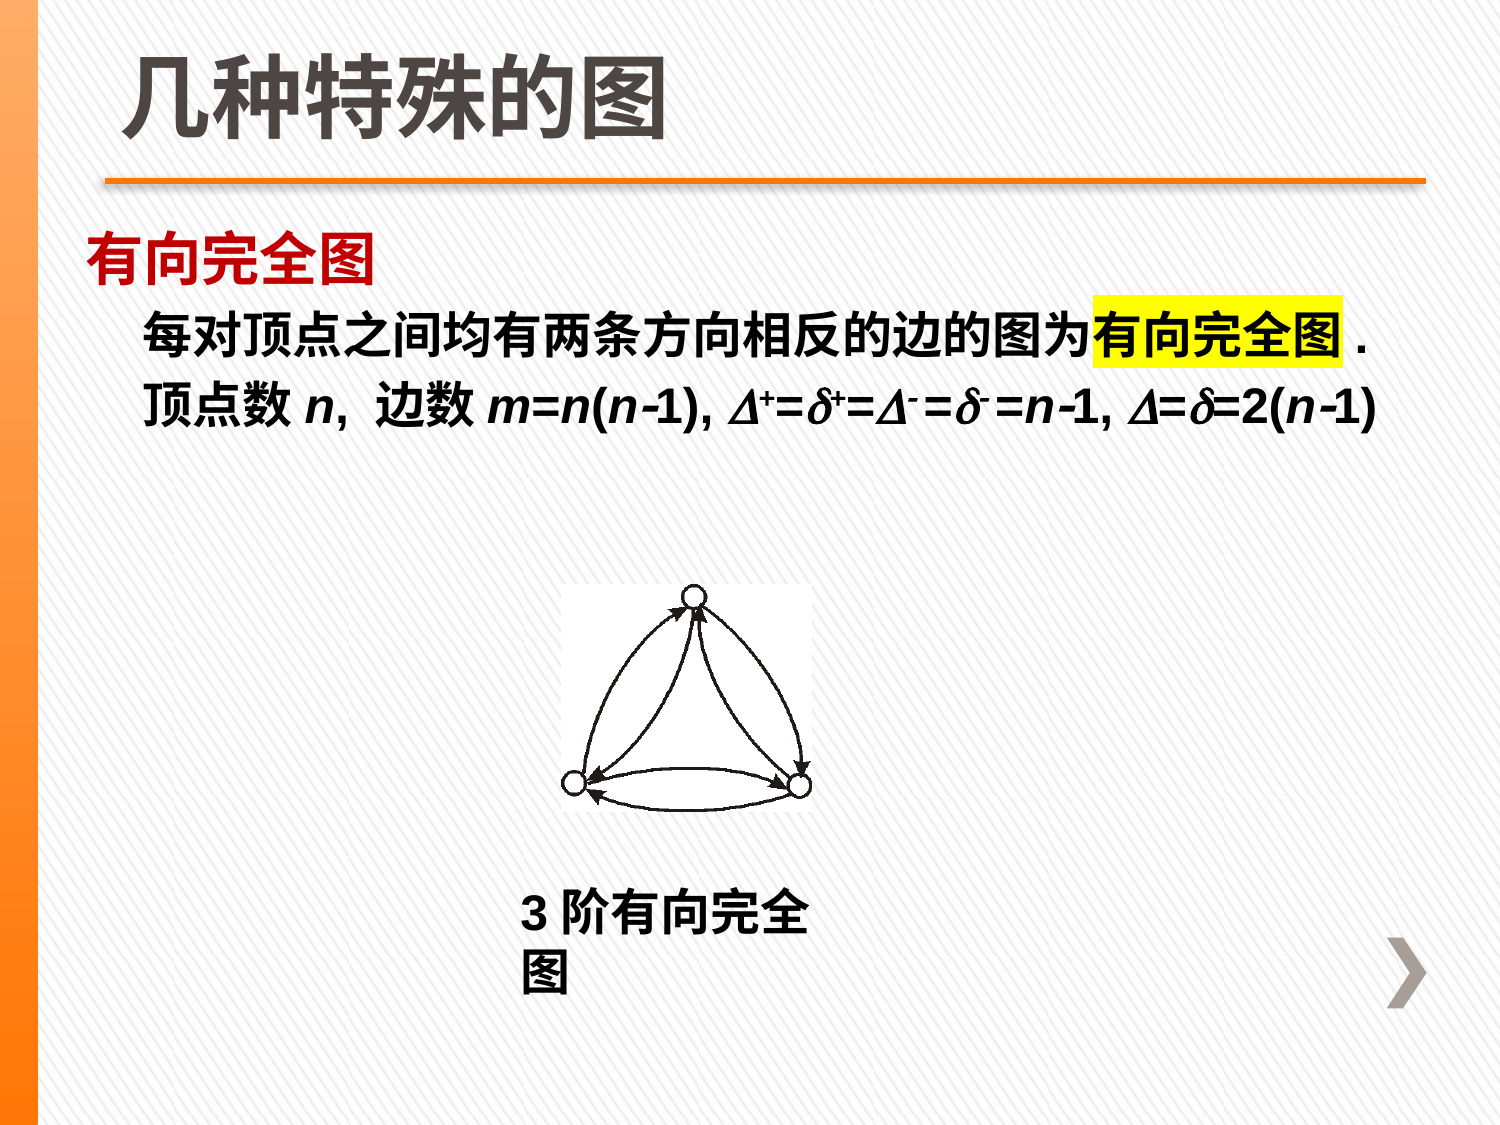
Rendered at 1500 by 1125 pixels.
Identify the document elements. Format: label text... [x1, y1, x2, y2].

title 几种特殊的图 [104, 0, 1419, 158]
text_box [0, 281, 37, 285]
text_box 3阶有向完全图 [505, 872, 869, 1008]
picture [560, 584, 812, 812]
text_box 有向完全图 每对顶点之间均有两条方向相反的边的图为有向完全图. 顶点数n, 边数m=n(n1), +=+= = =n1, ==2(n1) [70, 222, 1459, 998]
